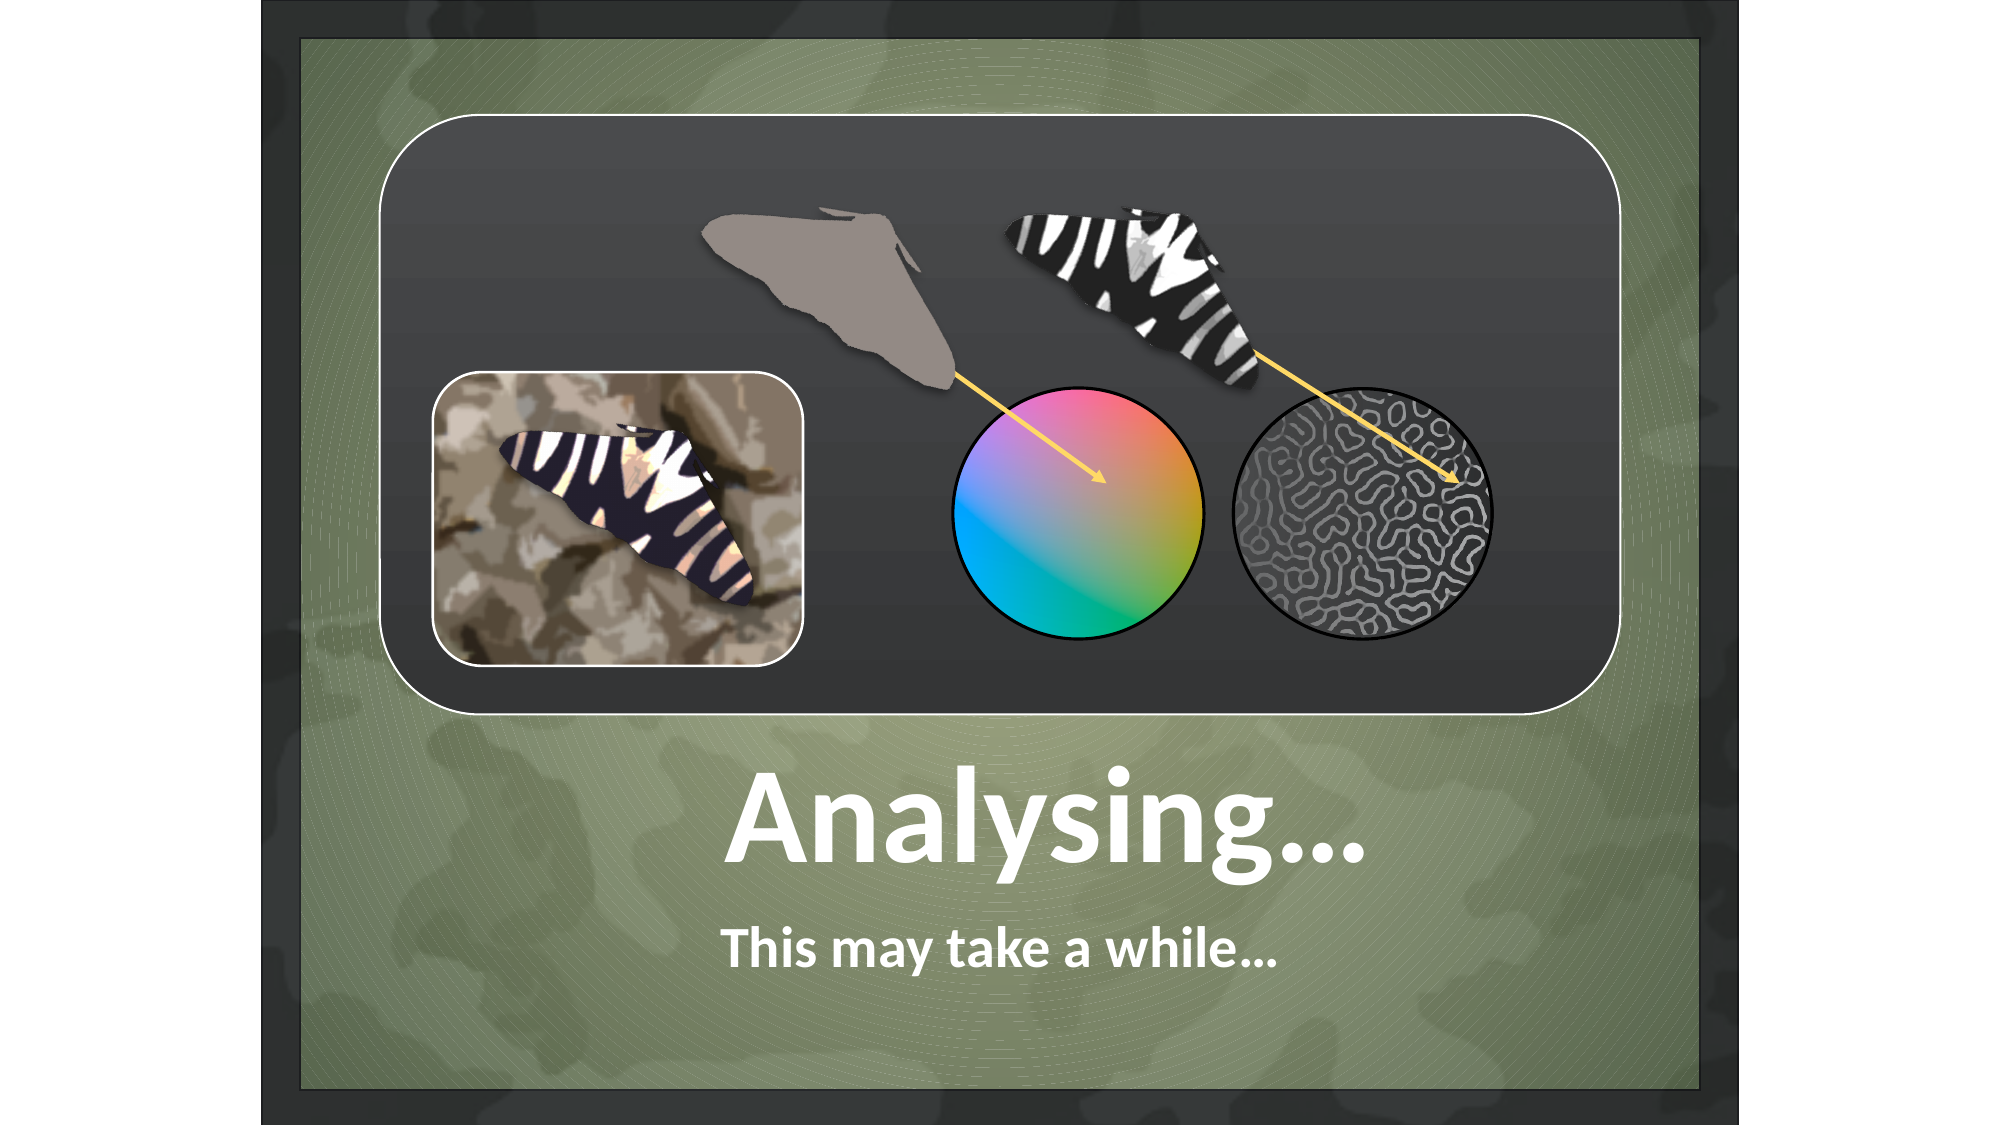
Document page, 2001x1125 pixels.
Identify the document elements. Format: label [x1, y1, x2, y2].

text_box [261, 0, 1739, 1125]
text_box [379, 114, 1621, 715]
